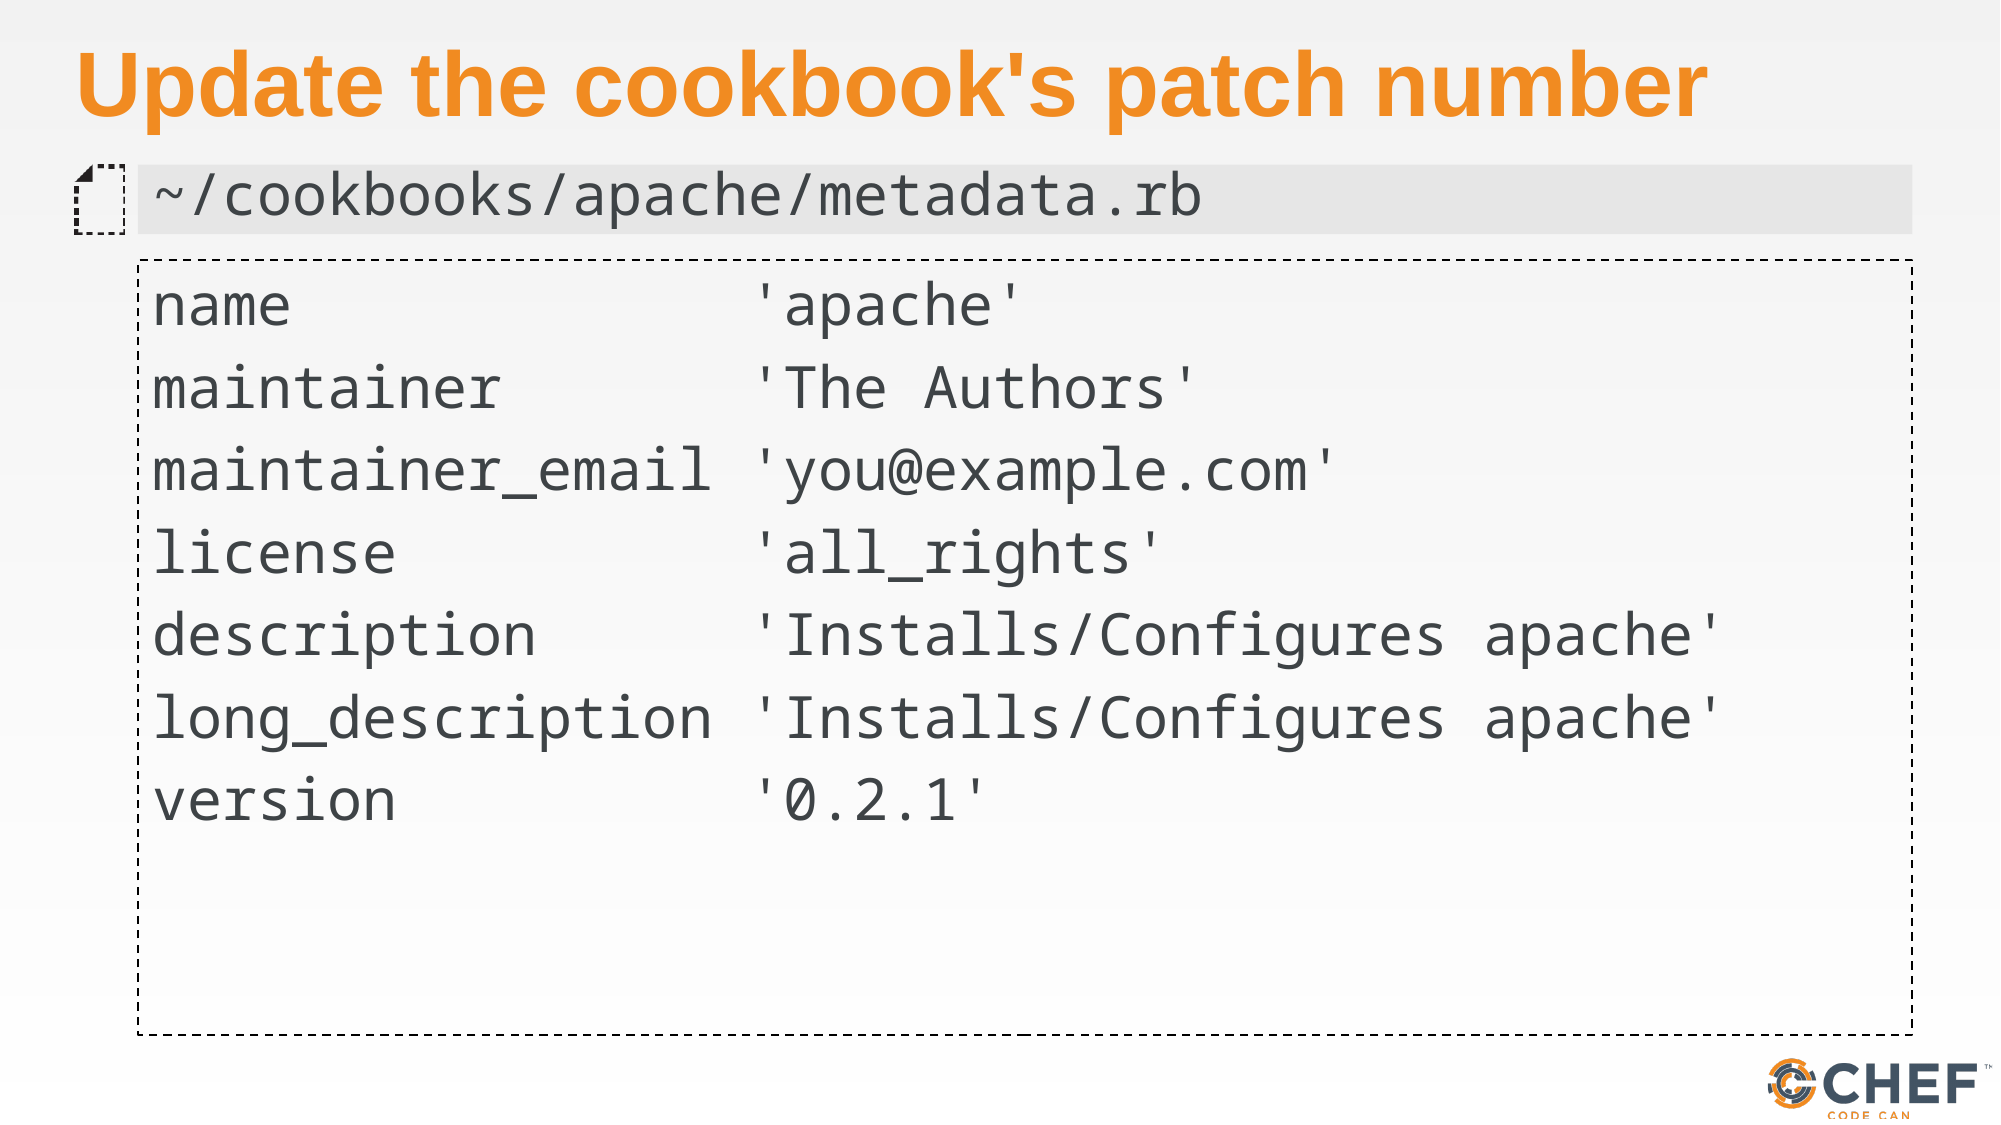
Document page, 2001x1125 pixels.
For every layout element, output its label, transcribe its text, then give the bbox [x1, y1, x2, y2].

list name 'apache' maintainer 'The Authors' maintainer_email 'you@example.com' license 'all_rights' description 'Installs/Configures apache' long_description 'Installs/Configures apache' version '0.2.1' [137, 259, 1913, 1036]
list ~/cookbooks/apache/metadata.rb [137, 164, 1913, 235]
title Update the cookbook's patch number [75, 37, 1913, 140]
